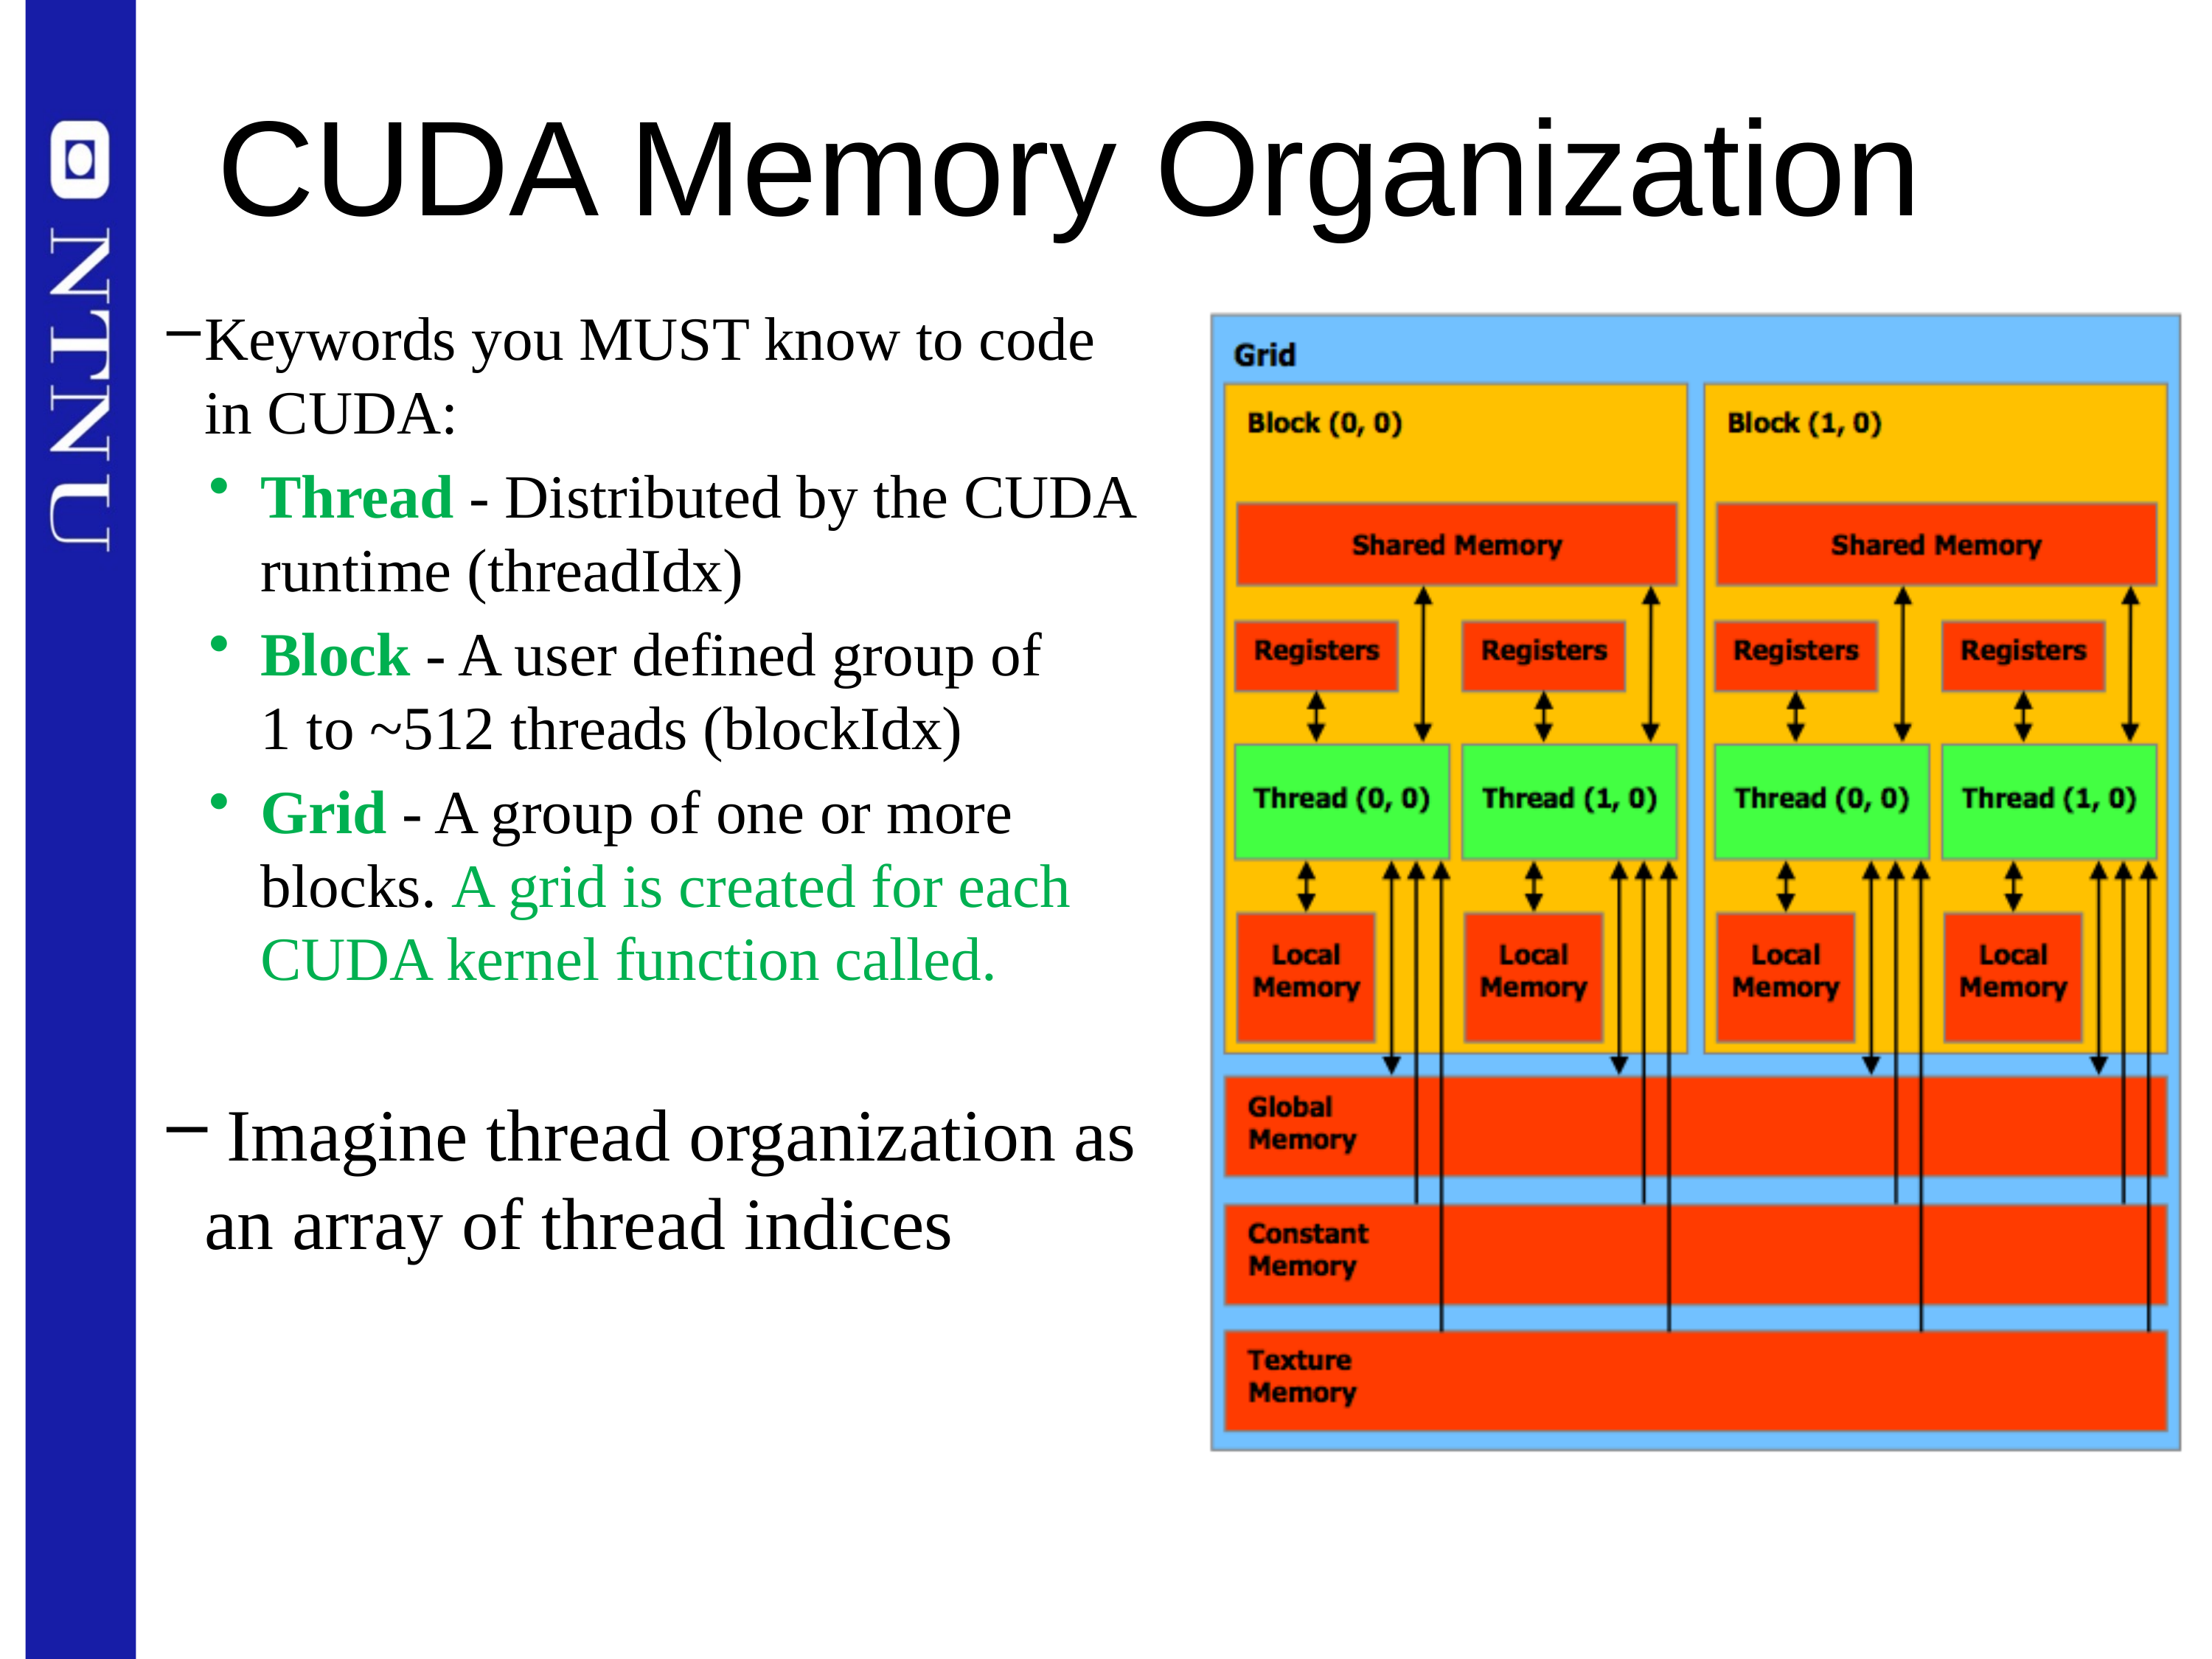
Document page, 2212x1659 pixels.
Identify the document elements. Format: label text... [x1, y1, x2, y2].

list Keywords you MUST know to code in CUDA: Thread - Distributed by the CUDA runtime (threadIdx) Block - A user defined group of 1 to ~512 threads (blockIdx) Grid - A group of one or more blocks. A grid is created for each CUDA kernel function called. Imagine thread organization as an array of thread indices [125, 286, 1144, 1373]
picture [25, 0, 136, 1659]
title CUDA Memory Organization [204, 38, 2212, 285]
picture [1176, 283, 2212, 1484]
